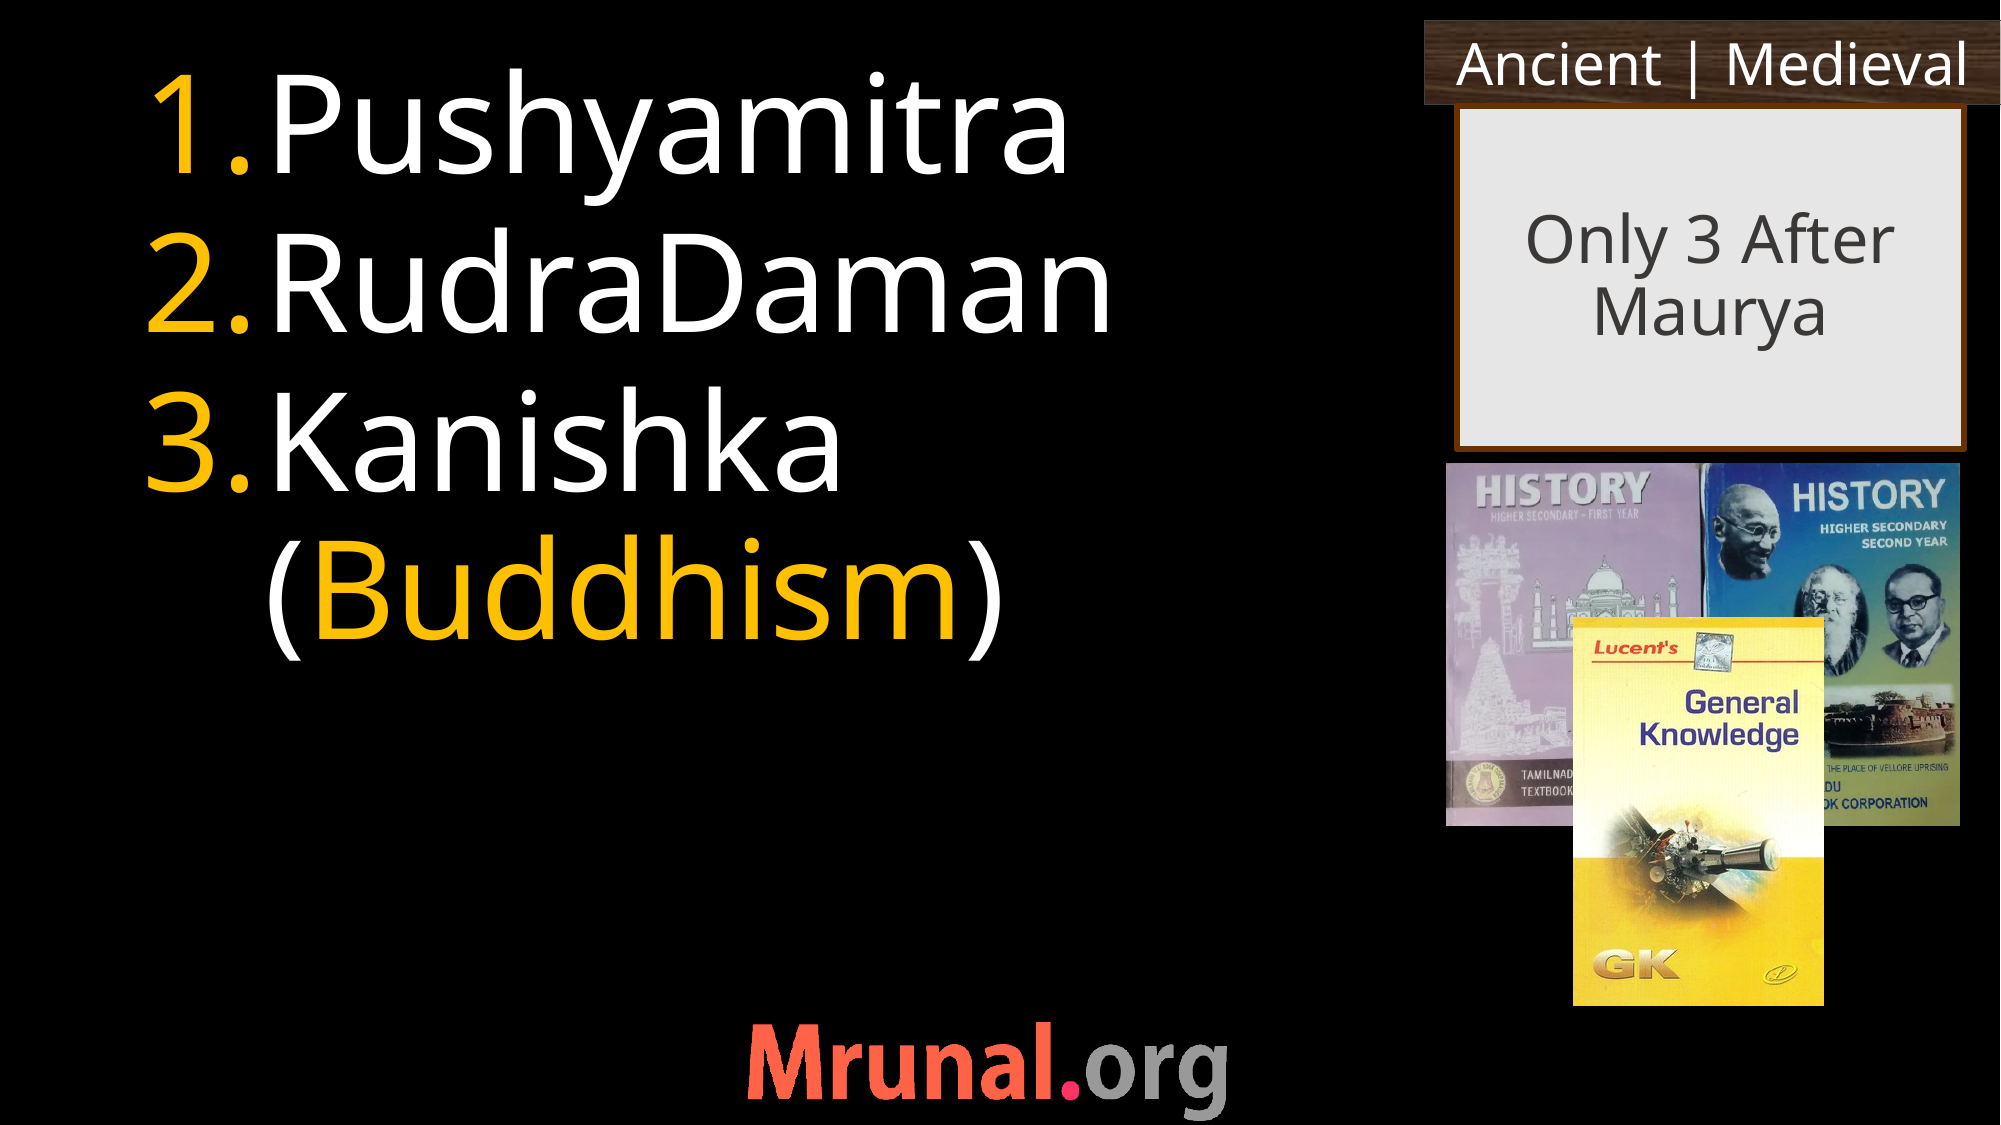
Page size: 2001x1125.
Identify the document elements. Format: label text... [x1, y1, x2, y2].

picture [1447, 463, 1960, 1006]
picture [741, 1014, 1230, 1125]
picture [1425, 21, 2001, 104]
list Pushyamitra RudraDaman Kanishka (Buddhism) [52, 47, 1447, 1014]
title Only 3 After Maurya [1454, 103, 1967, 452]
